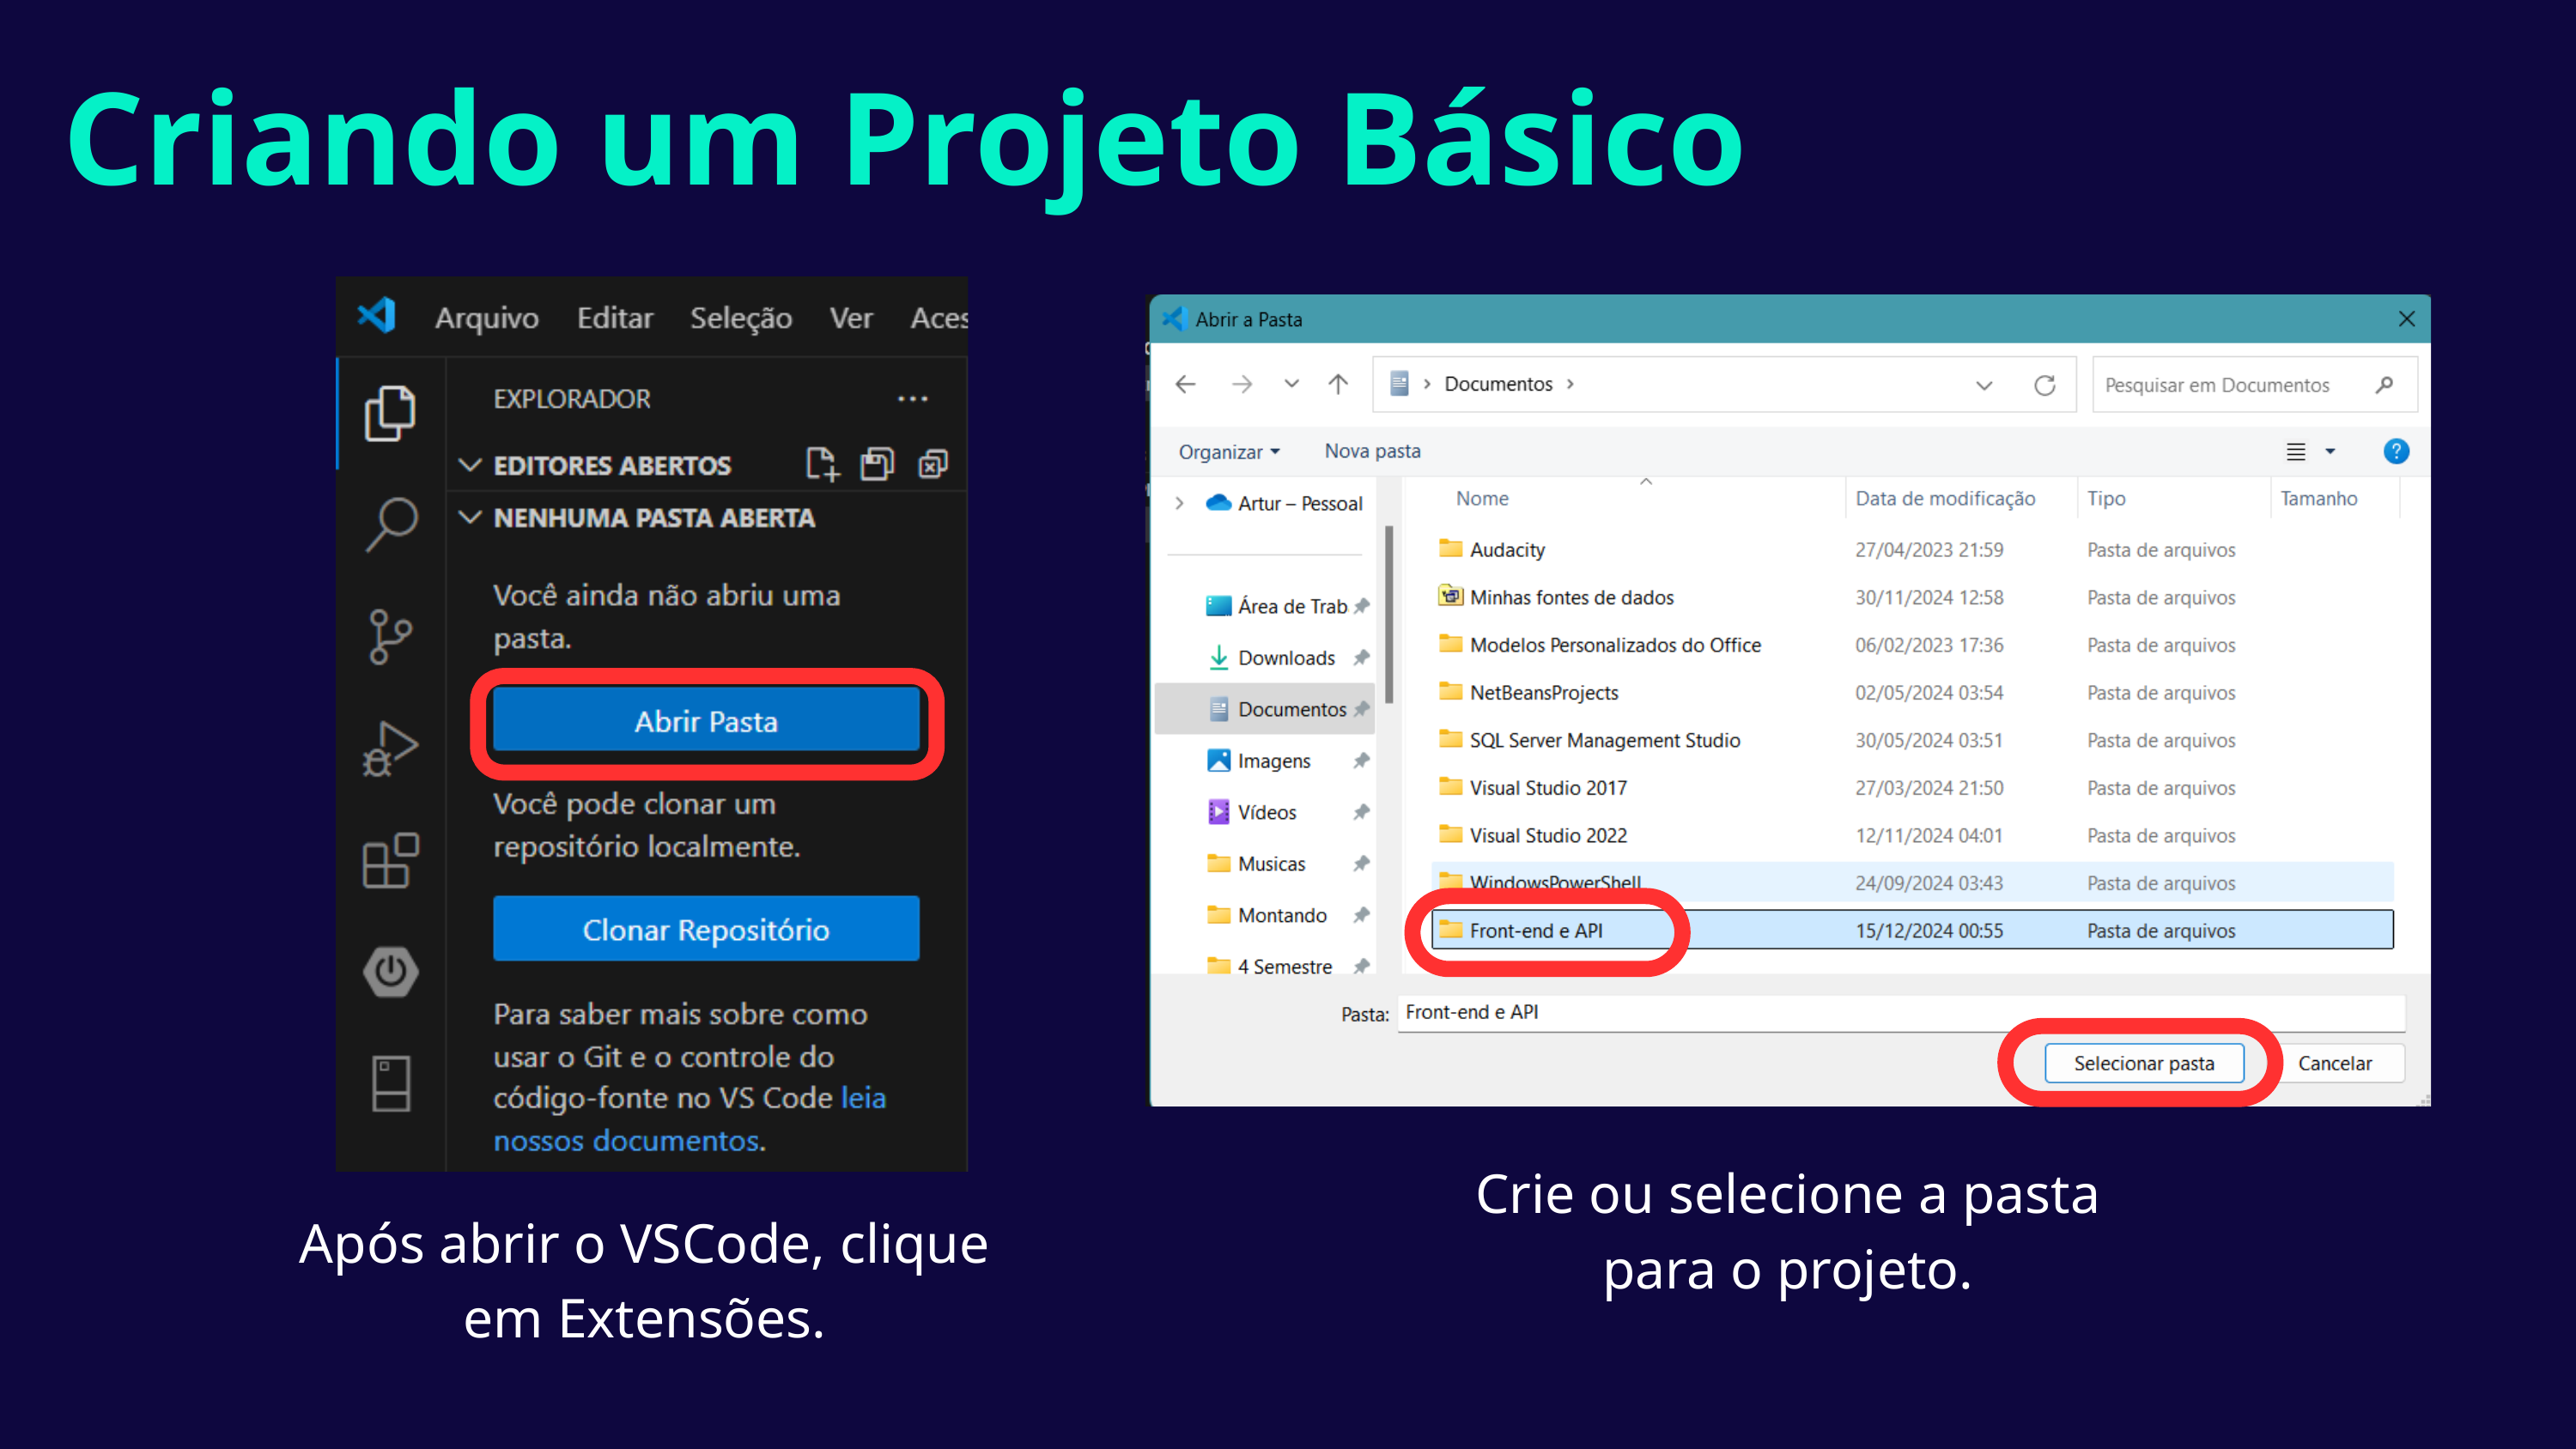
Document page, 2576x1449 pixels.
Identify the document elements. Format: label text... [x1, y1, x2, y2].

text_box Crie ou selecione a pasta para o projeto. [1423, 1149, 2154, 1300]
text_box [477, 676, 937, 773]
text_box Após abrir o VSCode, clique em Extensões. [280, 1198, 1011, 1349]
text_box [336, 276, 969, 1172]
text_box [1412, 895, 1683, 970]
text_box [2005, 1026, 2276, 1100]
text_box Criando um Projeto Básico [63, 66, 1832, 211]
text_box [1145, 294, 2432, 1106]
